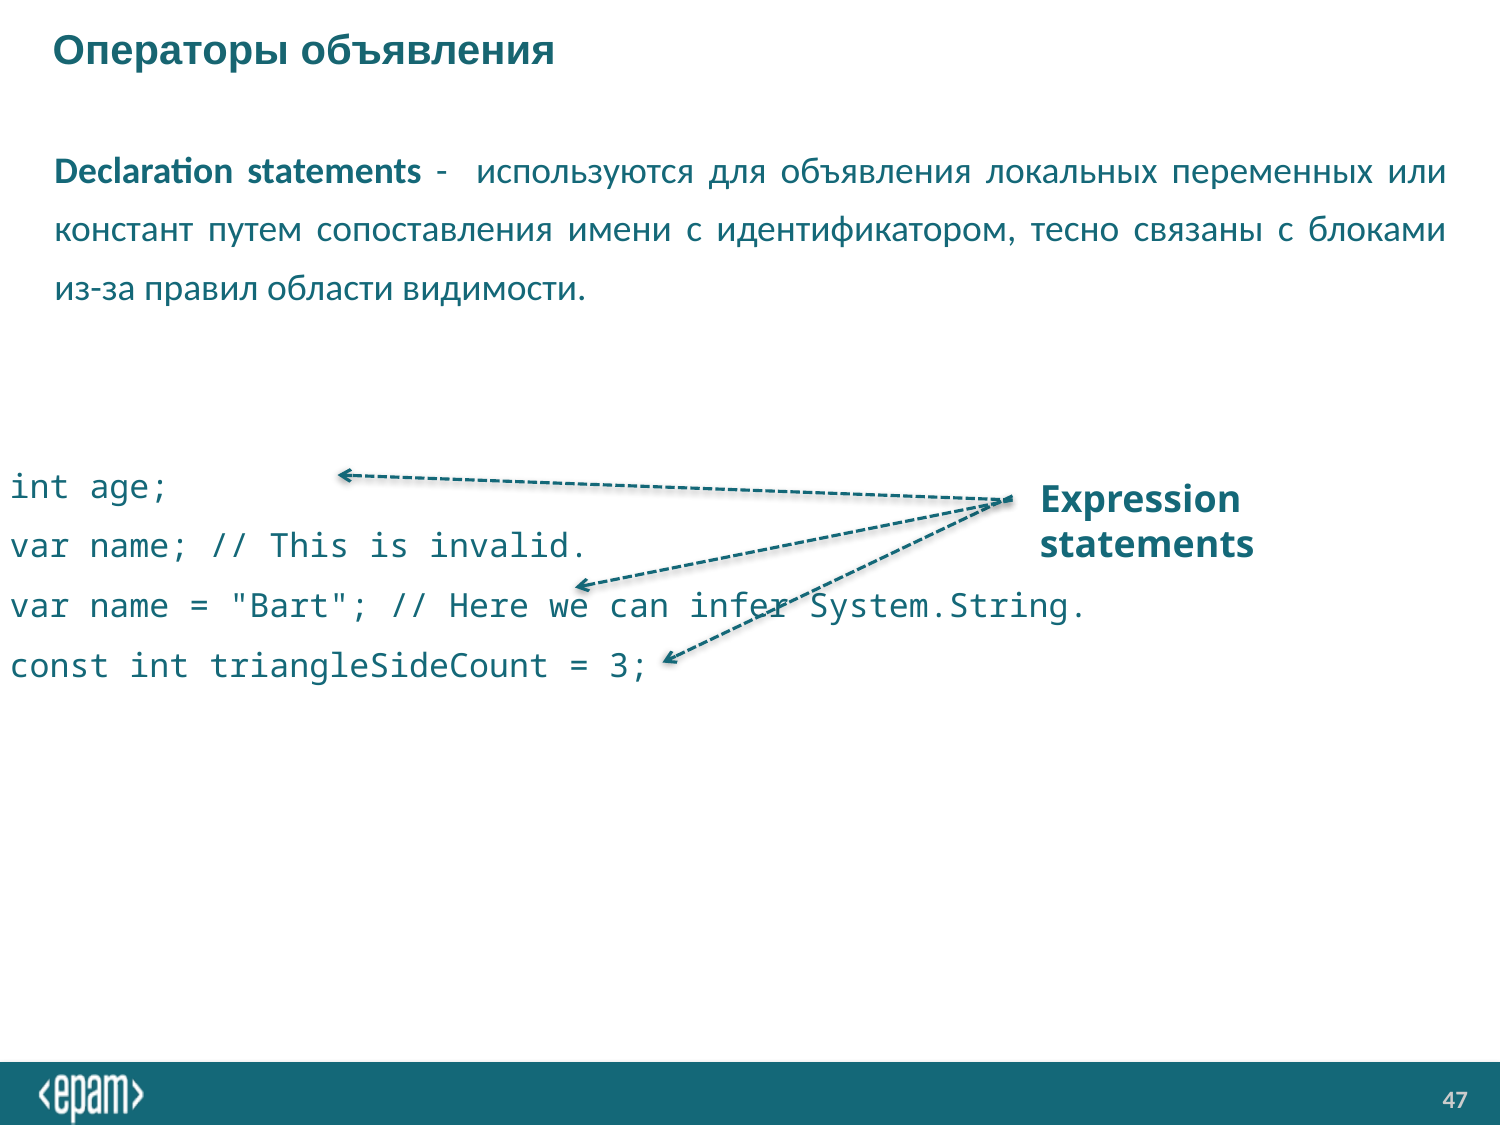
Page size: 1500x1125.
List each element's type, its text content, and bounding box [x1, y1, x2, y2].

picture [38, 1074, 144, 1125]
title Операторы объявления [0, 0, 1500, 95]
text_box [37, 124, 1463, 696]
